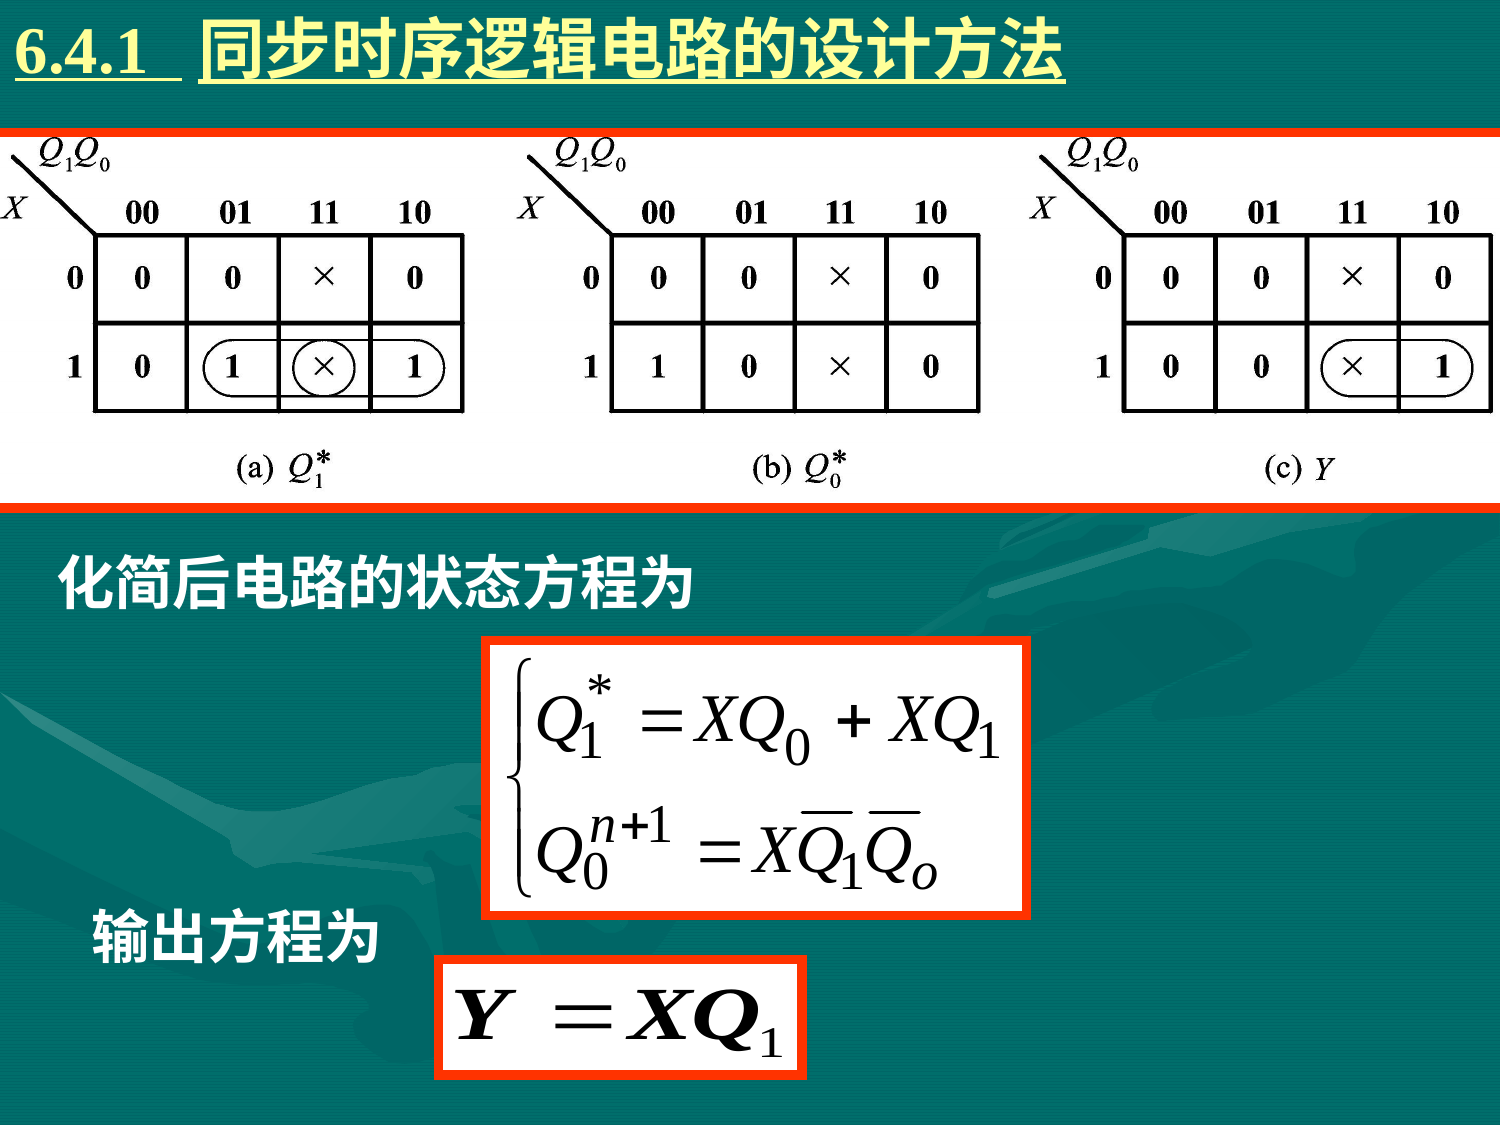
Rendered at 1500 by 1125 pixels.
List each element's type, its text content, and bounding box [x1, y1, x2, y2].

text_box 输出方程为 [76, 893, 833, 978]
picture [0, 136, 1500, 504]
text_box 6.4.1 同步时序逻辑电路的设计方法 [0, 0, 1350, 104]
title 化简后电路的状态方程为 [41, 538, 1392, 622]
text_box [442, 963, 798, 1071]
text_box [489, 644, 1022, 912]
